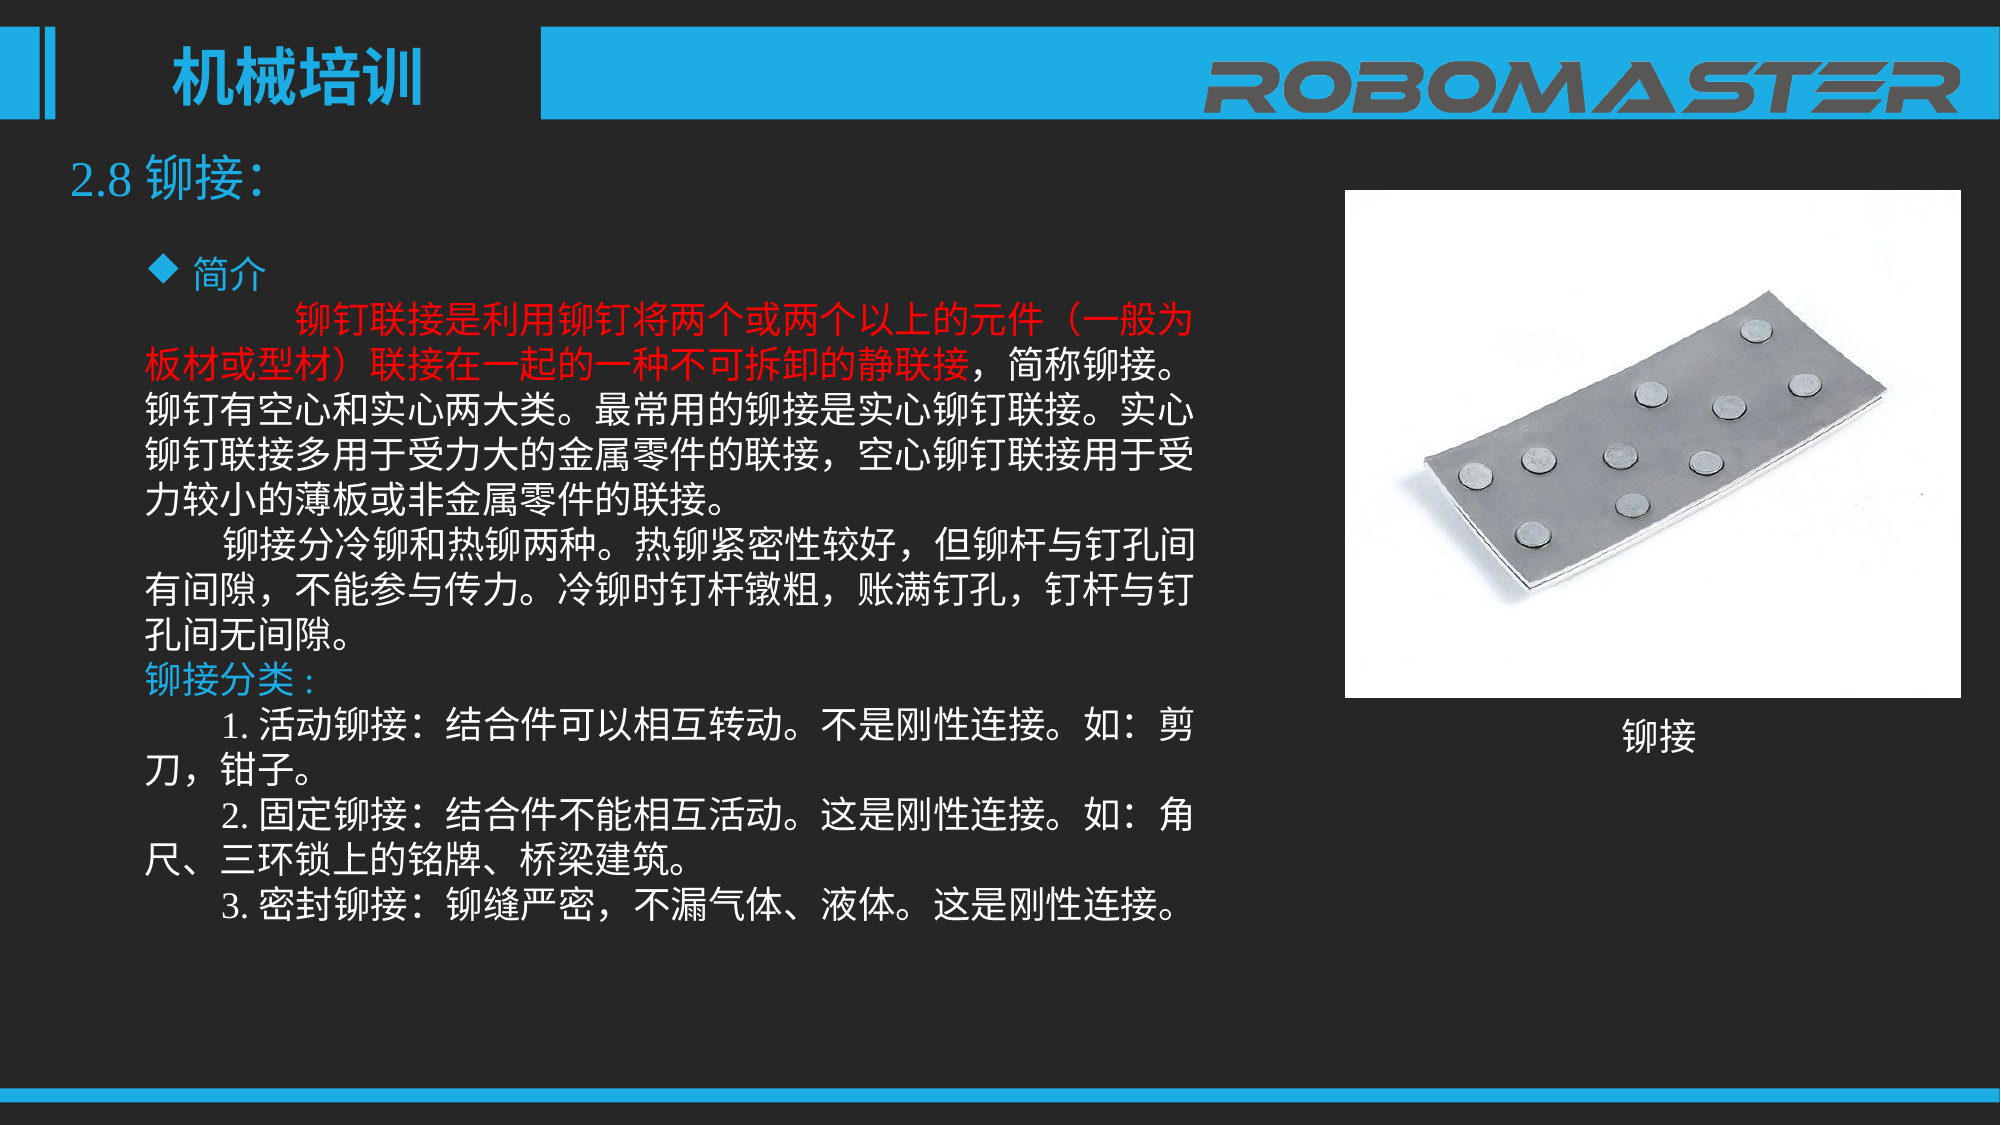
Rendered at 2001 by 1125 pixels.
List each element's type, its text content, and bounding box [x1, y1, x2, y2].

text_box 2.8铆接： 简介 铆钉联接是利用铆钉将两个或两个以上的元件（一般为板材或型材）联接在一起的一种不可拆卸的静联接，简称铆接。铆钉有空心和实心两大类。最常用的铆接是实心铆钉联接。实心铆钉联接多用于受力大的金属零件的联接，空心铆钉联接用于受力较小的薄板或非金属零件的联接。 铆接分冷铆和热铆两种。热铆紧密性较好，但铆杆与钉孔间有间隙，不能参与传力。冷铆时钉杆镦粗，账满钉孔，钉杆与钉孔间无间隙。 铆接分类: 1.活动铆接：结合件可以相互转动。不是刚性连接。如：剪刀，钳子。 2.固定铆接：结合件不能相互活动。这是刚性连接。如：角尺、三环锁上的铭牌、桥梁建筑。 3.密封铆接：铆缝严密，不漏气体、液体。这是刚性连接。 [55, 139, 1245, 934]
picture [1201, 26, 1961, 113]
text_box [540, 26, 2000, 121]
picture [1345, 190, 1961, 698]
text_box 机械培训 [156, 29, 440, 121]
text_box [44, 26, 56, 121]
text_box [0, 26, 41, 121]
text_box 铆接 [1607, 705, 1805, 765]
text_box [0, 1087, 2000, 1103]
